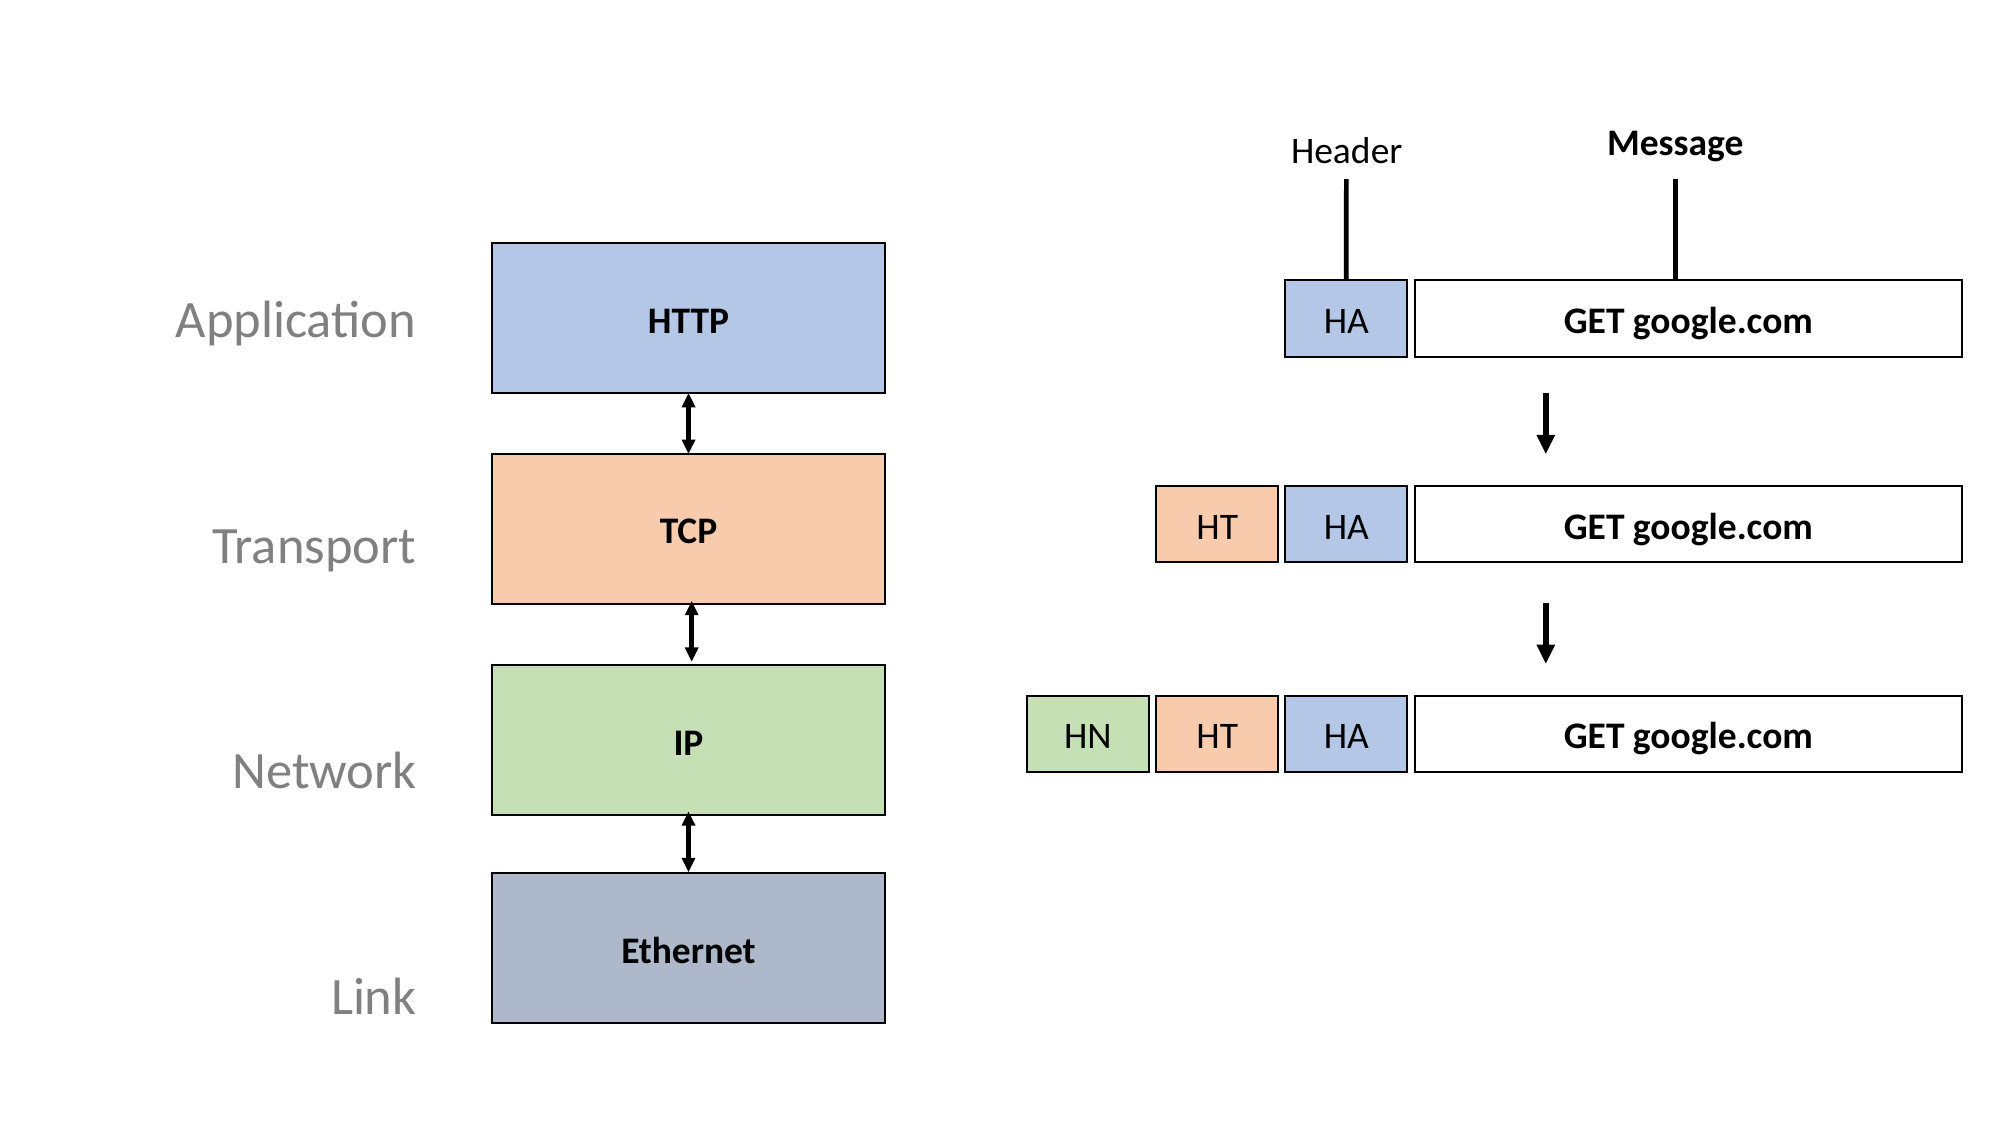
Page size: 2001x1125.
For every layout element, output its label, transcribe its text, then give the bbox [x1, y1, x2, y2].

text_box HN [1026, 695, 1150, 773]
text_box Message [1582, 111, 1769, 171]
text_box TCP [491, 453, 886, 605]
text_box HTTP [491, 242, 886, 394]
text_box IP [491, 664, 886, 816]
text_box GET google.com [1414, 695, 1963, 773]
text_box HT [1155, 695, 1279, 773]
text_box GET google.com [1414, 279, 1963, 358]
text_box HA [1284, 279, 1408, 358]
list Application Transport Network Link [137, 284, 432, 1039]
text_box HA [1284, 485, 1408, 563]
text_box GET google.com [1414, 485, 1963, 563]
text_box Header [1254, 118, 1440, 179]
text_box Ethernet [491, 872, 886, 1024]
text_box HA [1284, 695, 1408, 773]
text_box HT [1155, 485, 1279, 563]
